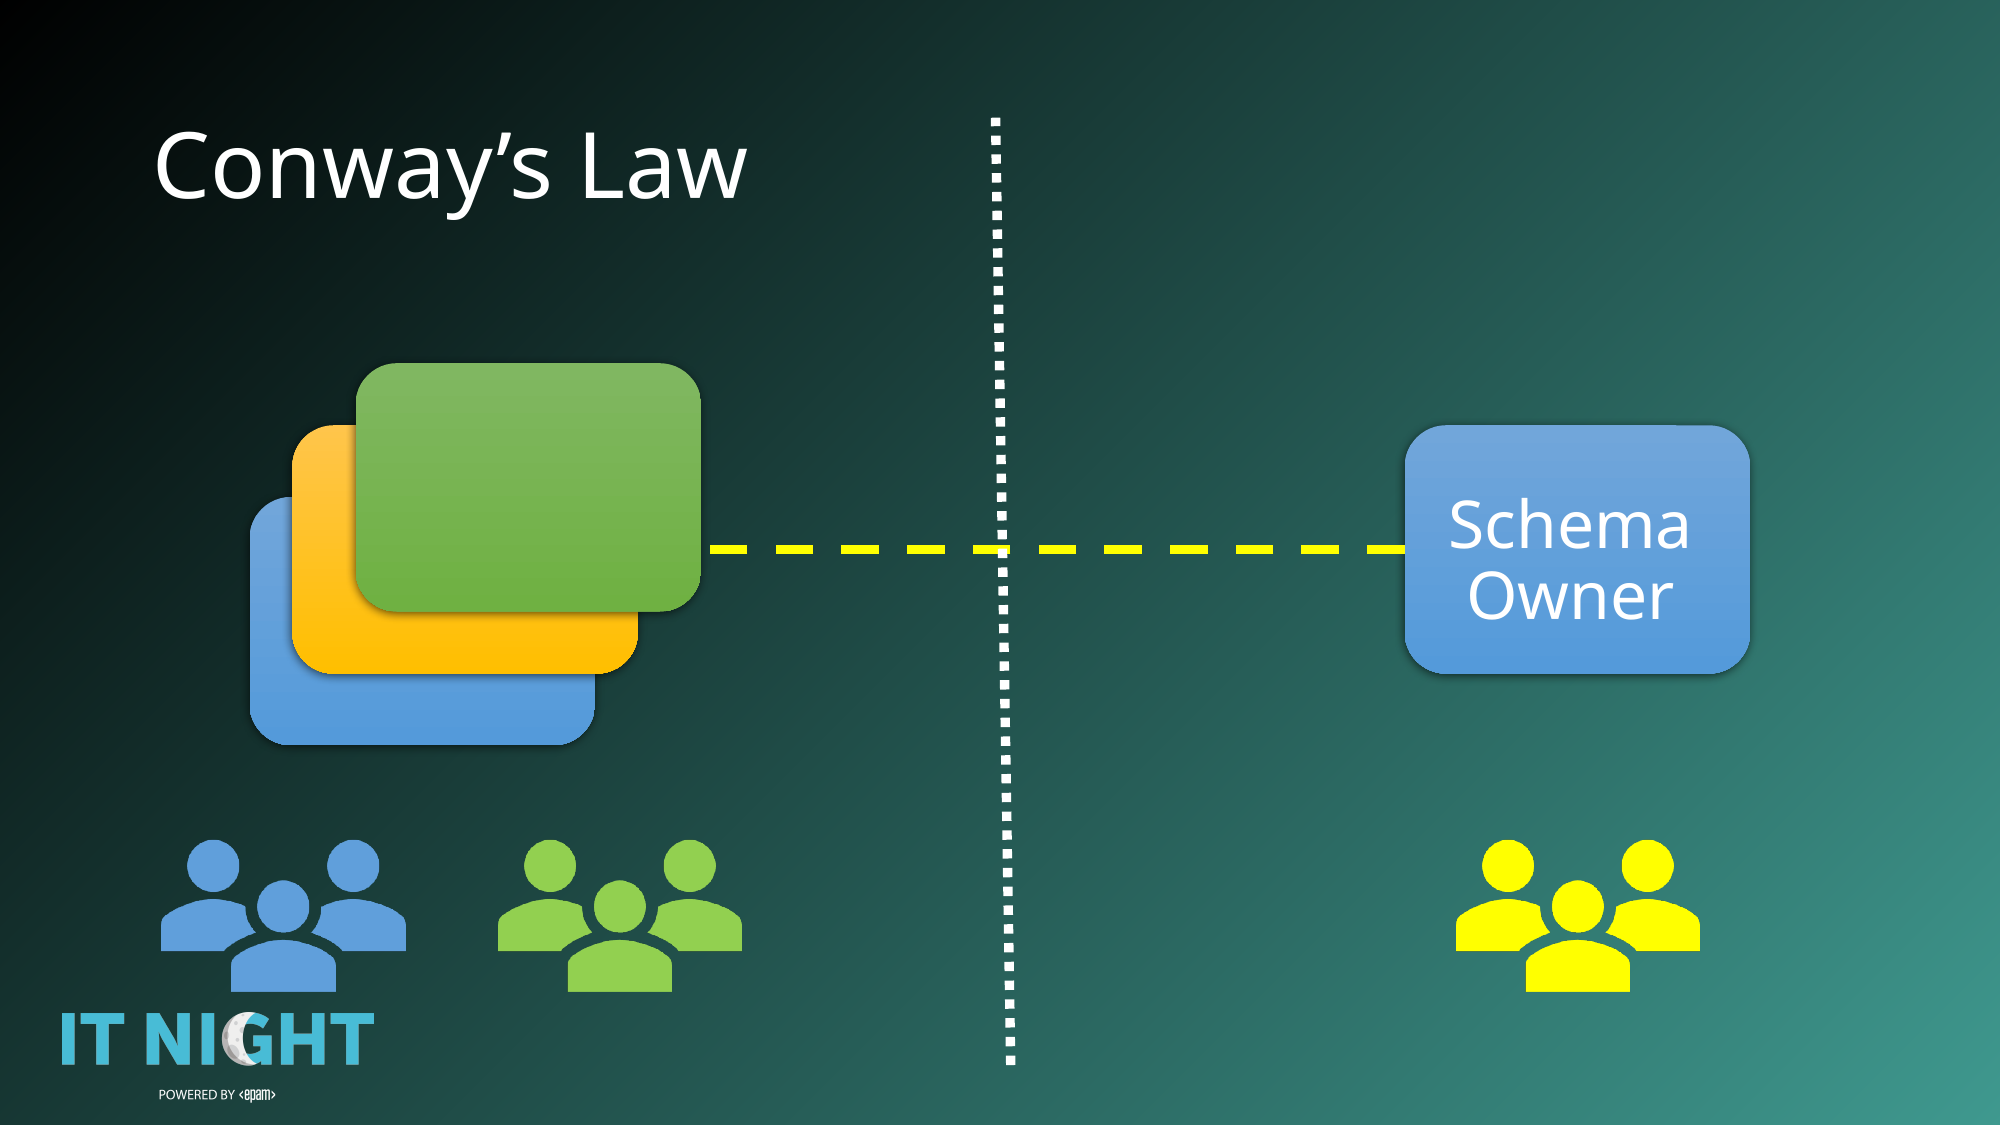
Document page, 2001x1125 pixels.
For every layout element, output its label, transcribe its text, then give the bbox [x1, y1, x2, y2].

text_box [292, 425, 638, 674]
text_box [249, 497, 596, 746]
picture [480, 776, 759, 1055]
text_box [355, 363, 702, 612]
picture [1438, 776, 1717, 1055]
text_box [1404, 425, 1751, 674]
text_box Schema Owner [1404, 483, 1737, 642]
title Conway’s Law [137, 59, 1863, 278]
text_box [995, 117, 1011, 1065]
picture [62, 776, 423, 1103]
